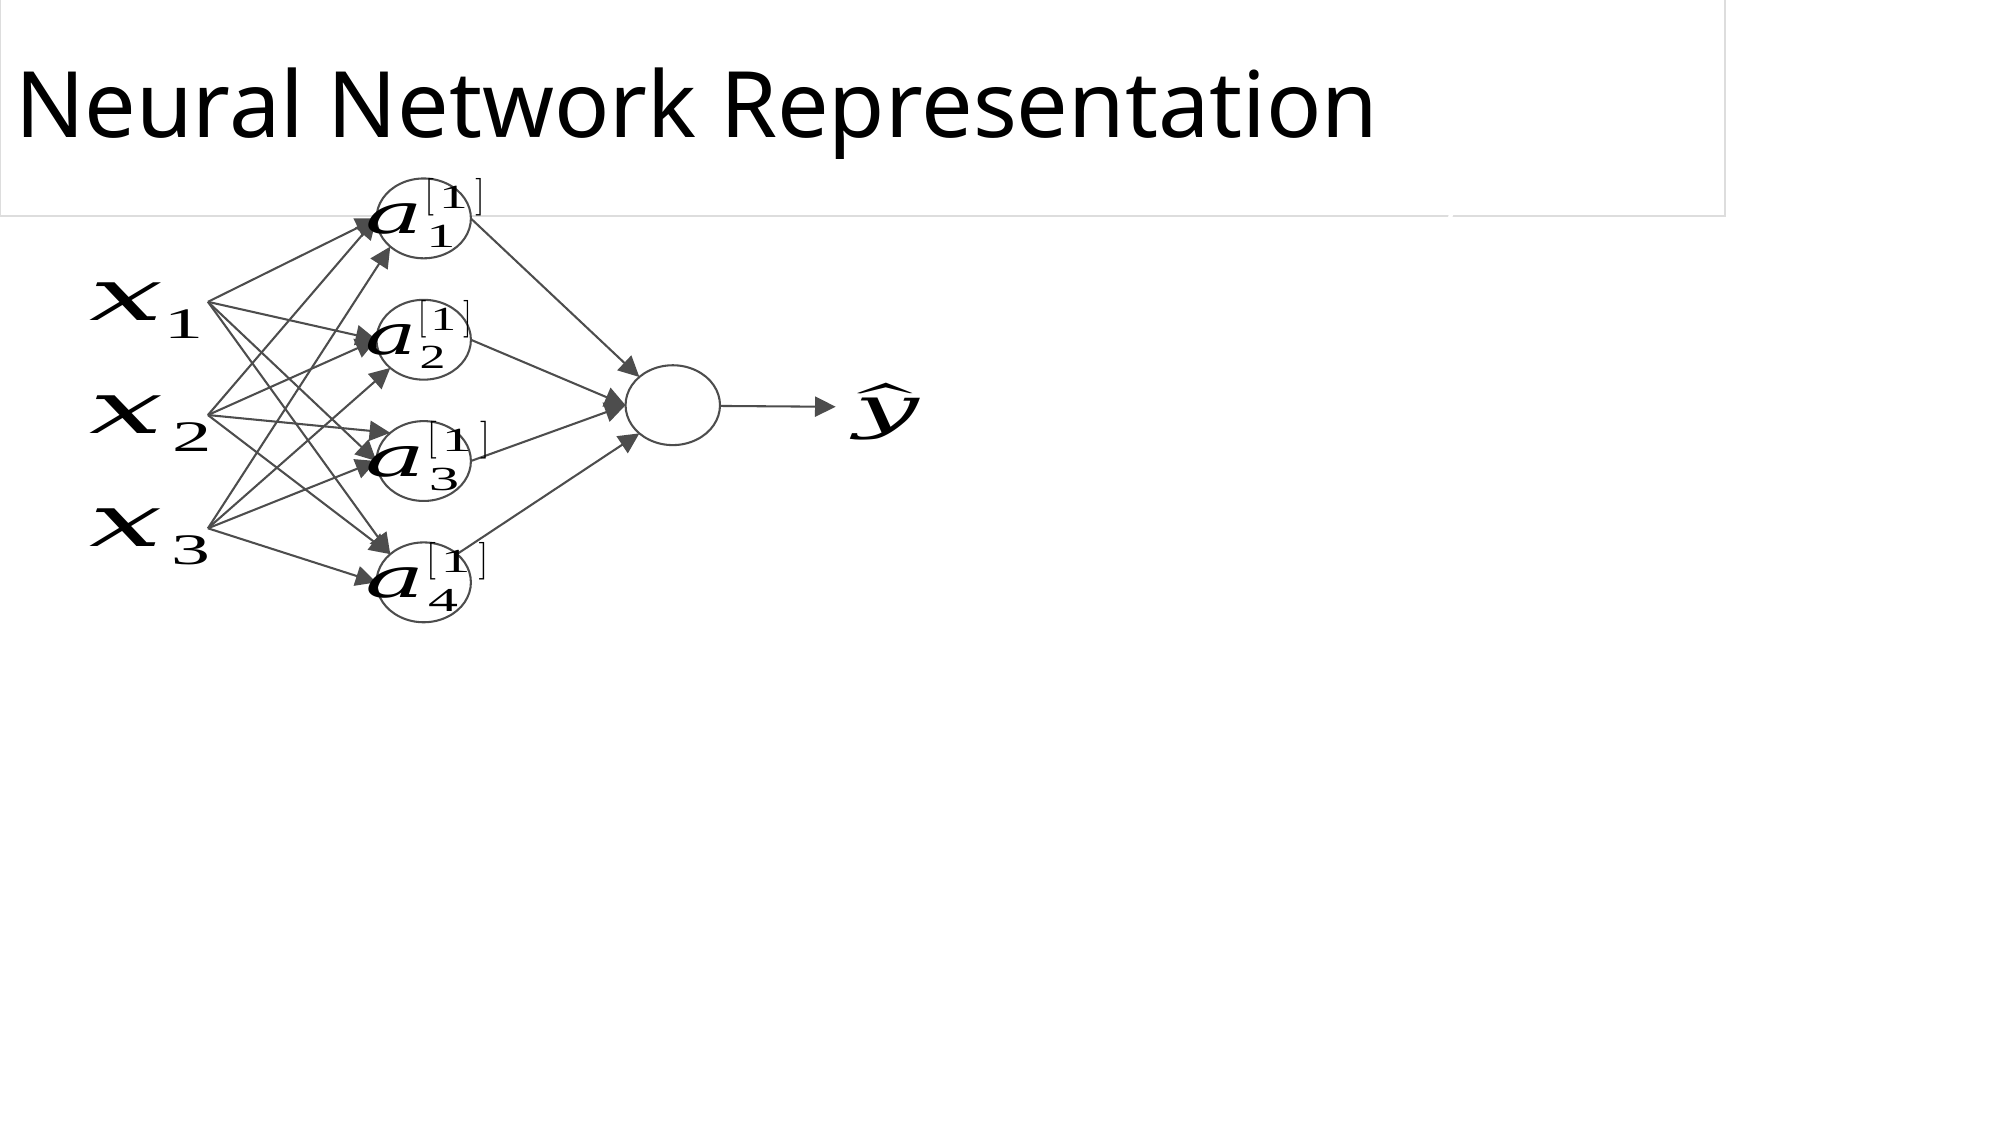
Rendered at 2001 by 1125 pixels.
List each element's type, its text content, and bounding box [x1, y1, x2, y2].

text_box Neural Network Representation [0, 0, 1726, 217]
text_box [81, 177, 931, 623]
